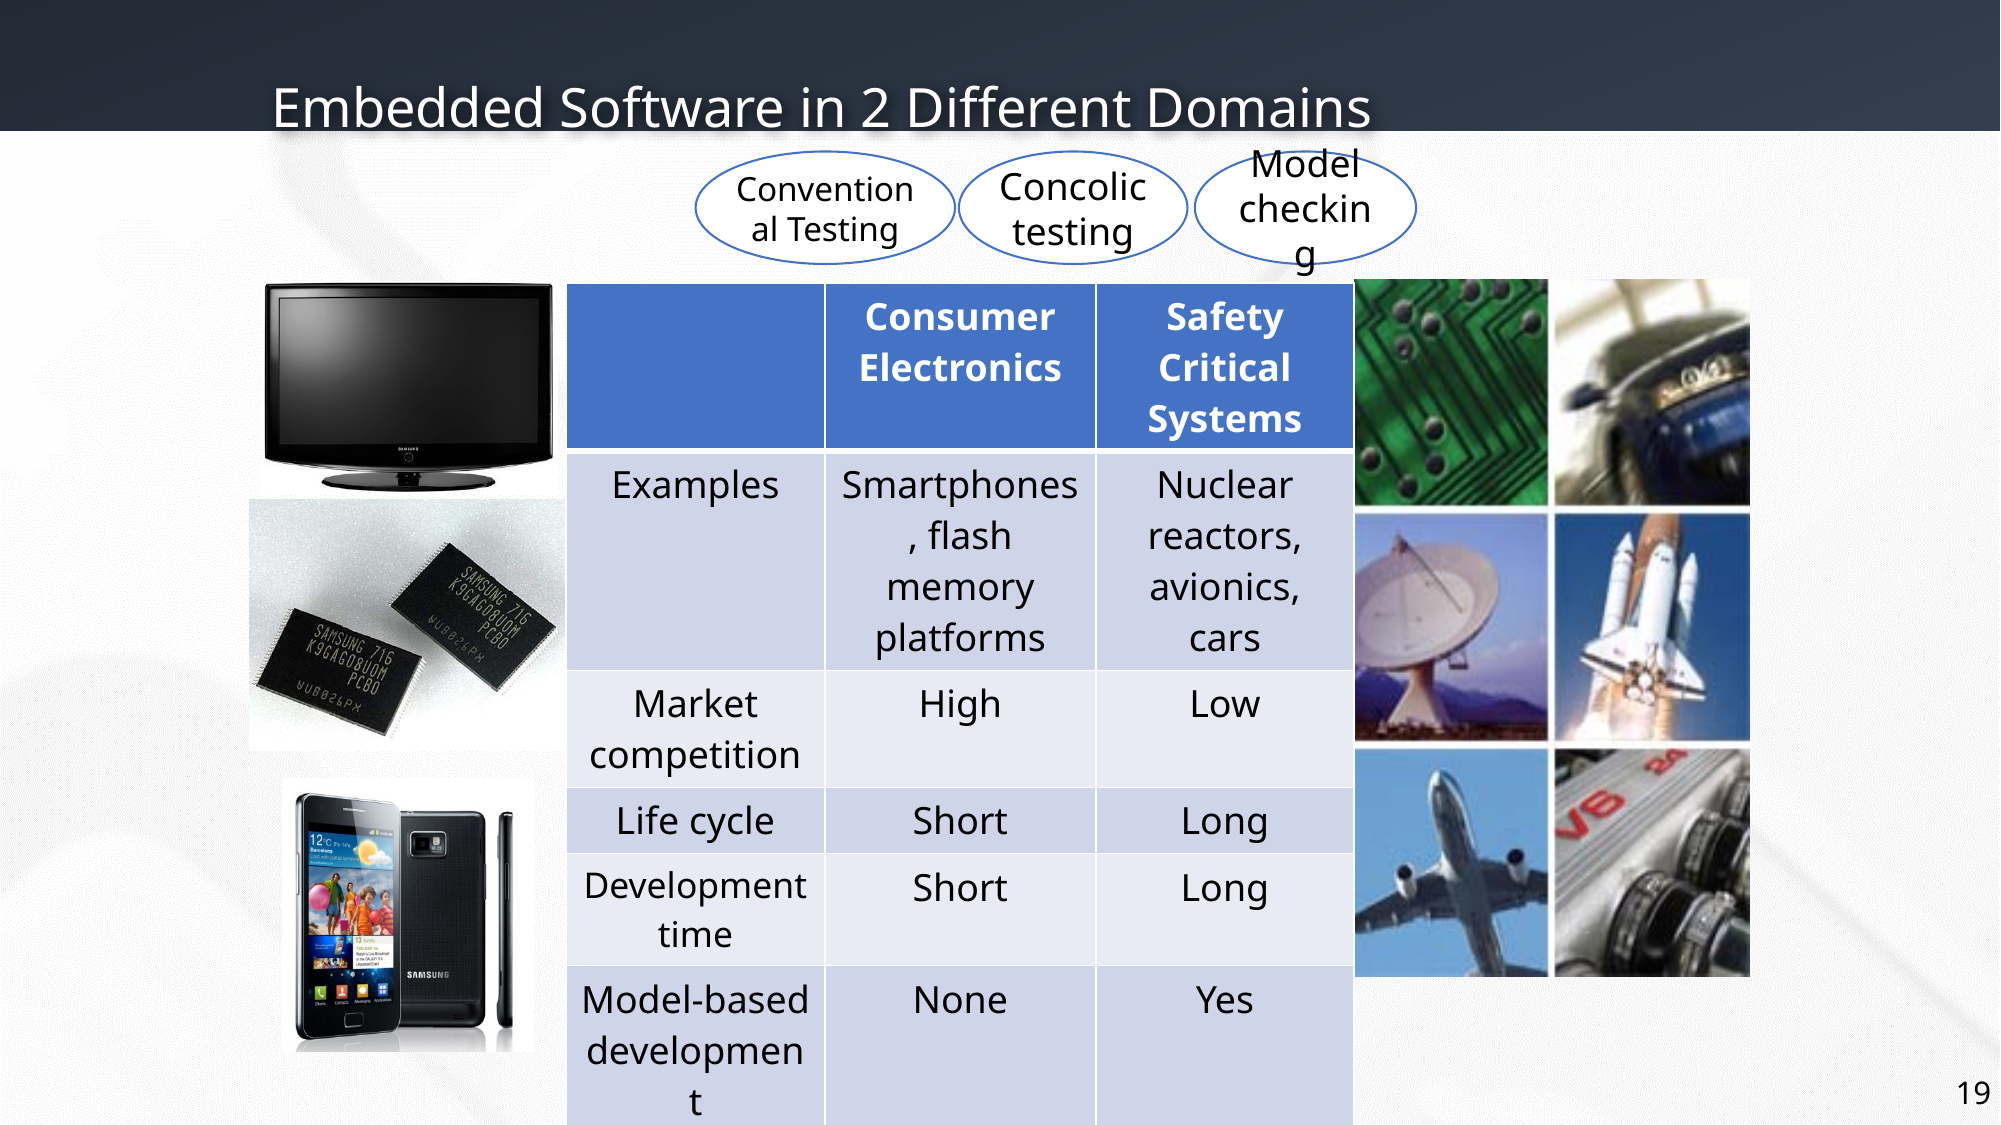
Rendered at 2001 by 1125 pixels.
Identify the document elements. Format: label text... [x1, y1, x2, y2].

table_cell Long [1097, 854, 1353, 965]
table_cell Life cycle [567, 788, 824, 853]
table_cell Model-based development [567, 966, 824, 1125]
table_cell Short [826, 854, 1095, 965]
table_header [567, 284, 824, 448]
table_cell Nuclear reactors, avionics, cars [1097, 454, 1353, 670]
text_box Conventional Testing [694, 150, 957, 266]
table_cell High [826, 671, 1095, 787]
table_cell Low [1097, 671, 1353, 787]
table_header Consumer Electronics [826, 284, 1095, 448]
title Embedded Software in 2 Different Domains [256, 50, 1486, 170]
table_cell Development time [567, 854, 824, 965]
table_cell Yes [1097, 966, 1353, 1125]
table_cell Examples [567, 454, 824, 670]
table_cell Market competition [567, 671, 824, 787]
table_cell Smartphones, flash memory platforms [826, 454, 1095, 670]
table_cell Long [1097, 788, 1353, 853]
picture [926, 170, 984, 206]
table_header Safety Critical Systems [1097, 284, 1353, 448]
table_cell Short [826, 788, 1095, 853]
text_box Model checking [1193, 150, 1418, 266]
text_box Concolic testing [957, 150, 1189, 266]
table_cell None [826, 966, 1095, 1125]
picture [0, 131, 2000, 1125]
